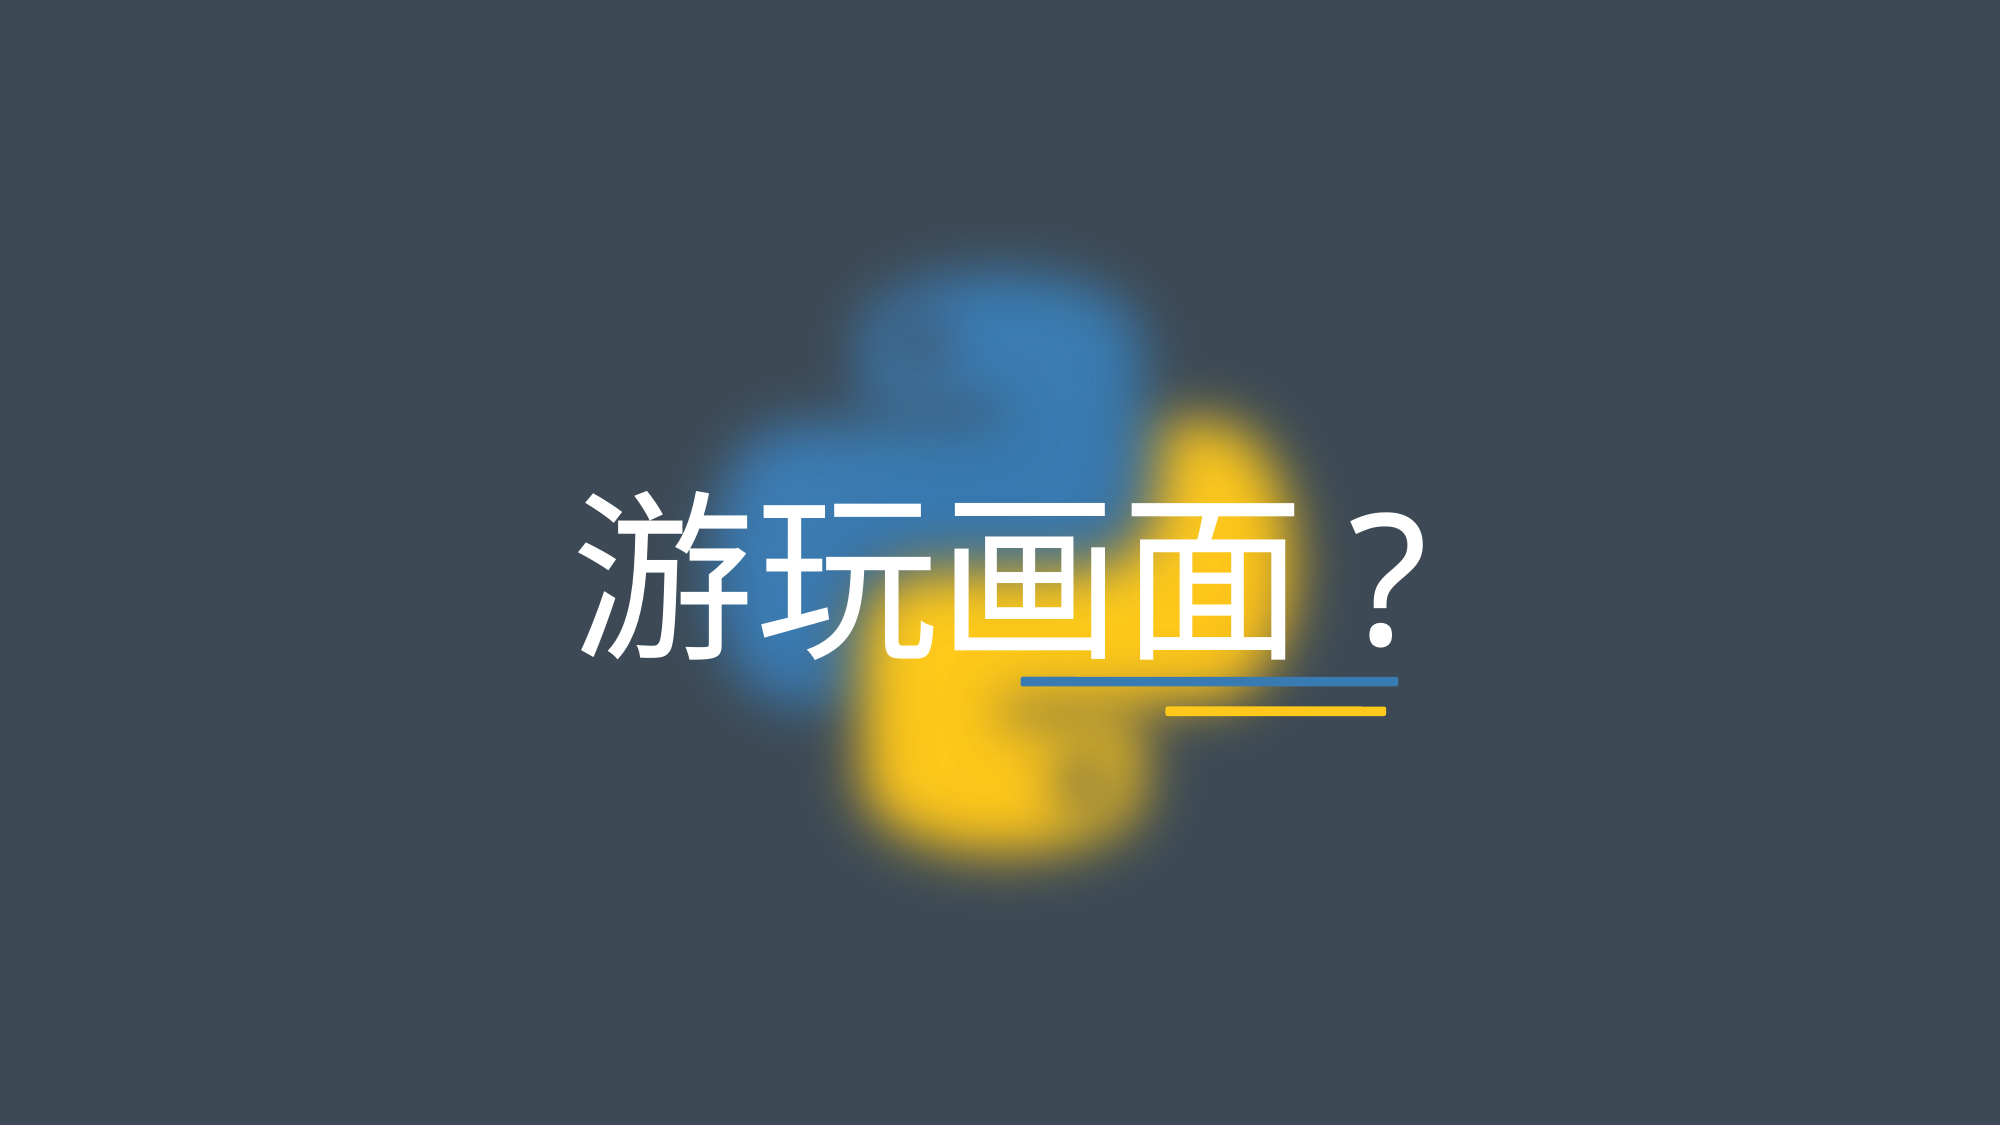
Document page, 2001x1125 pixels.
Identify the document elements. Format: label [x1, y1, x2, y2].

text_box [1021, 677, 1398, 715]
picture [250, 0, 1750, 1125]
